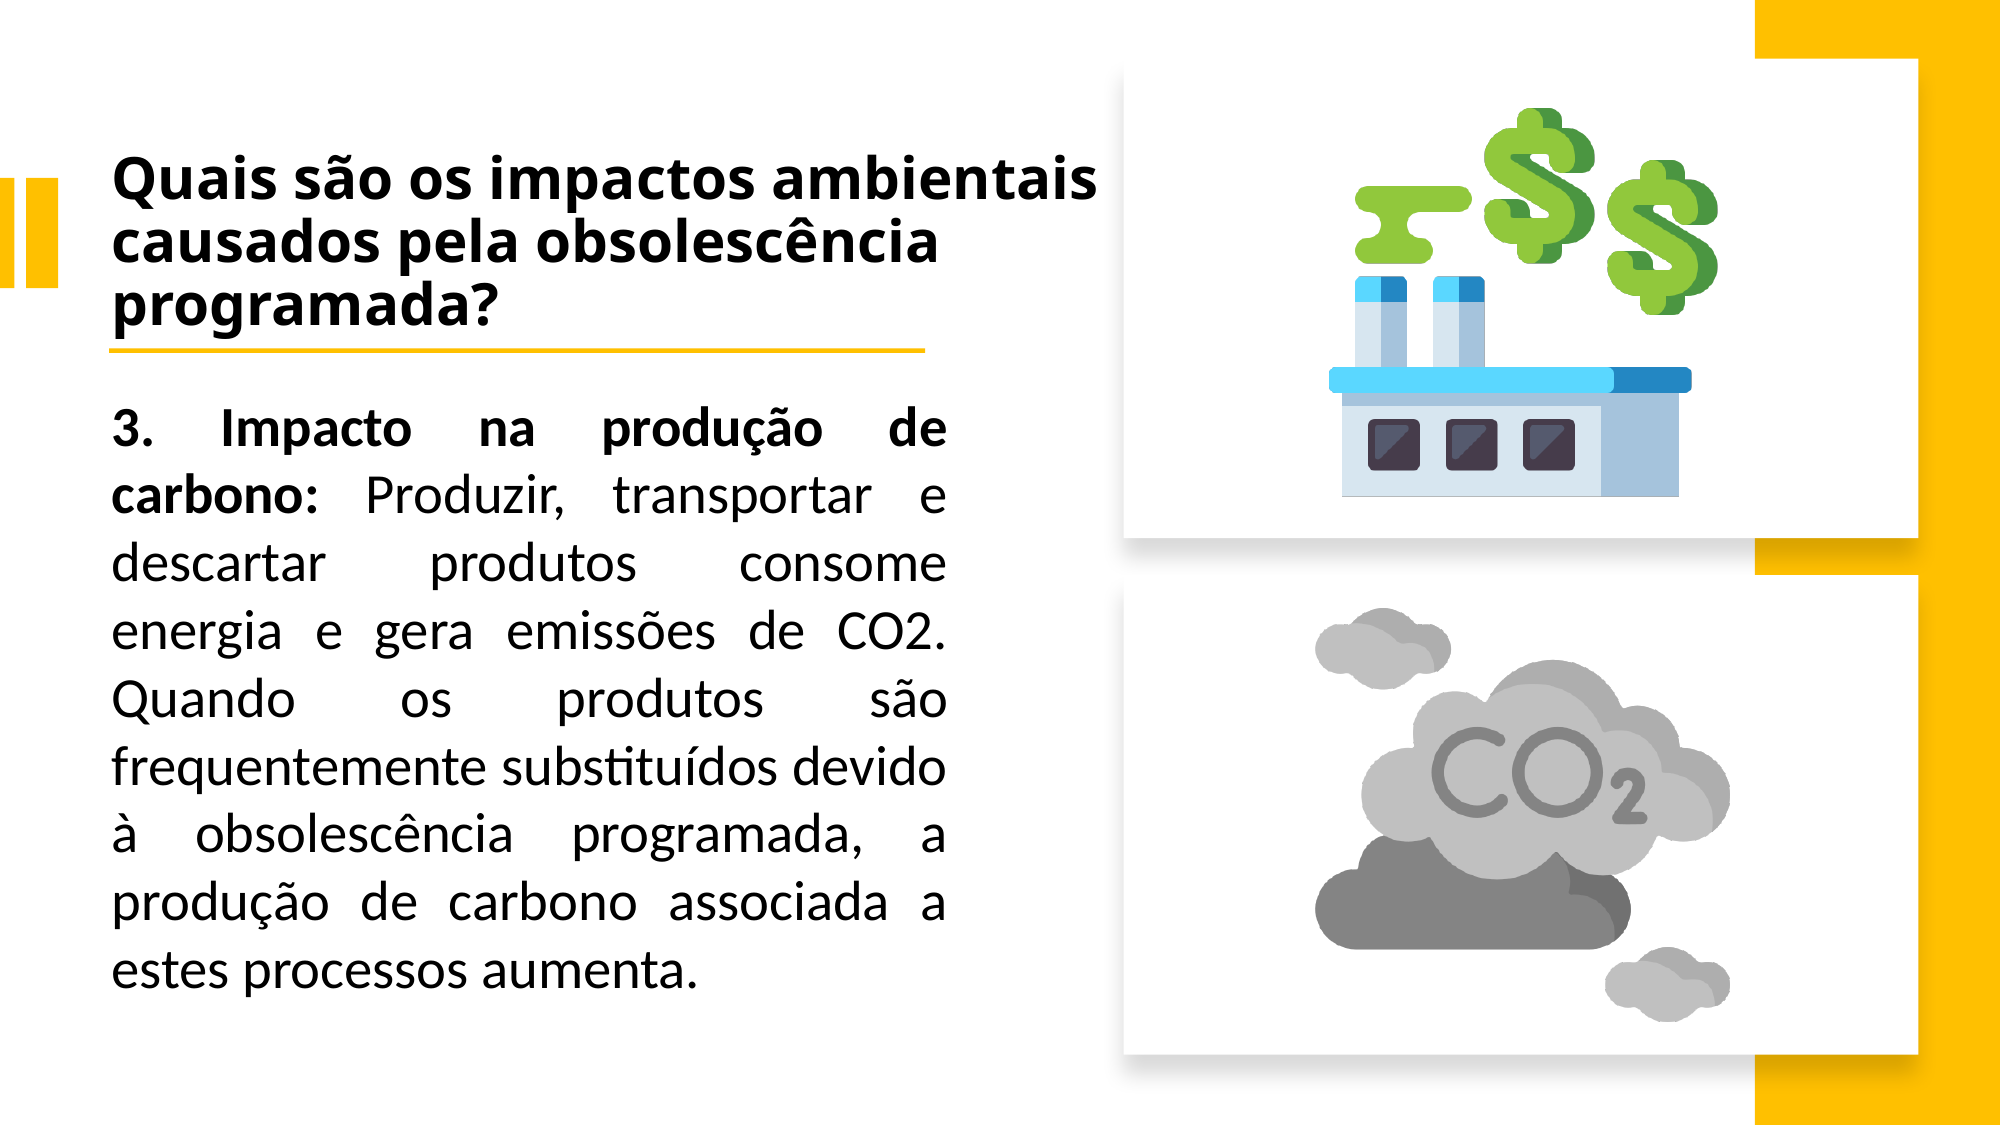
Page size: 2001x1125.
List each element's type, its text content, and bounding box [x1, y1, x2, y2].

text_box [108, 347, 926, 354]
text_box [1123, 58, 1919, 539]
picture [1316, 95, 1730, 509]
text_box Quais são os impactos ambientais causados pela obsolescência programada? [96, 140, 1113, 347]
text_box [1754, 0, 2000, 1125]
text_box [1123, 574, 1919, 1056]
picture [1315, 608, 1730, 1022]
text_box [0, 0, 1754, 1125]
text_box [0, 177, 59, 289]
text_box 3. Impacto na produção de carbono: Produzir, transportar e descartar produtos consome energia e gera emissões de CO2. Quando os produtos são frequentemente substituídos devido à obsolescência programada, a produção de carbono associada a estes processos aumenta. [96, 382, 963, 1036]
